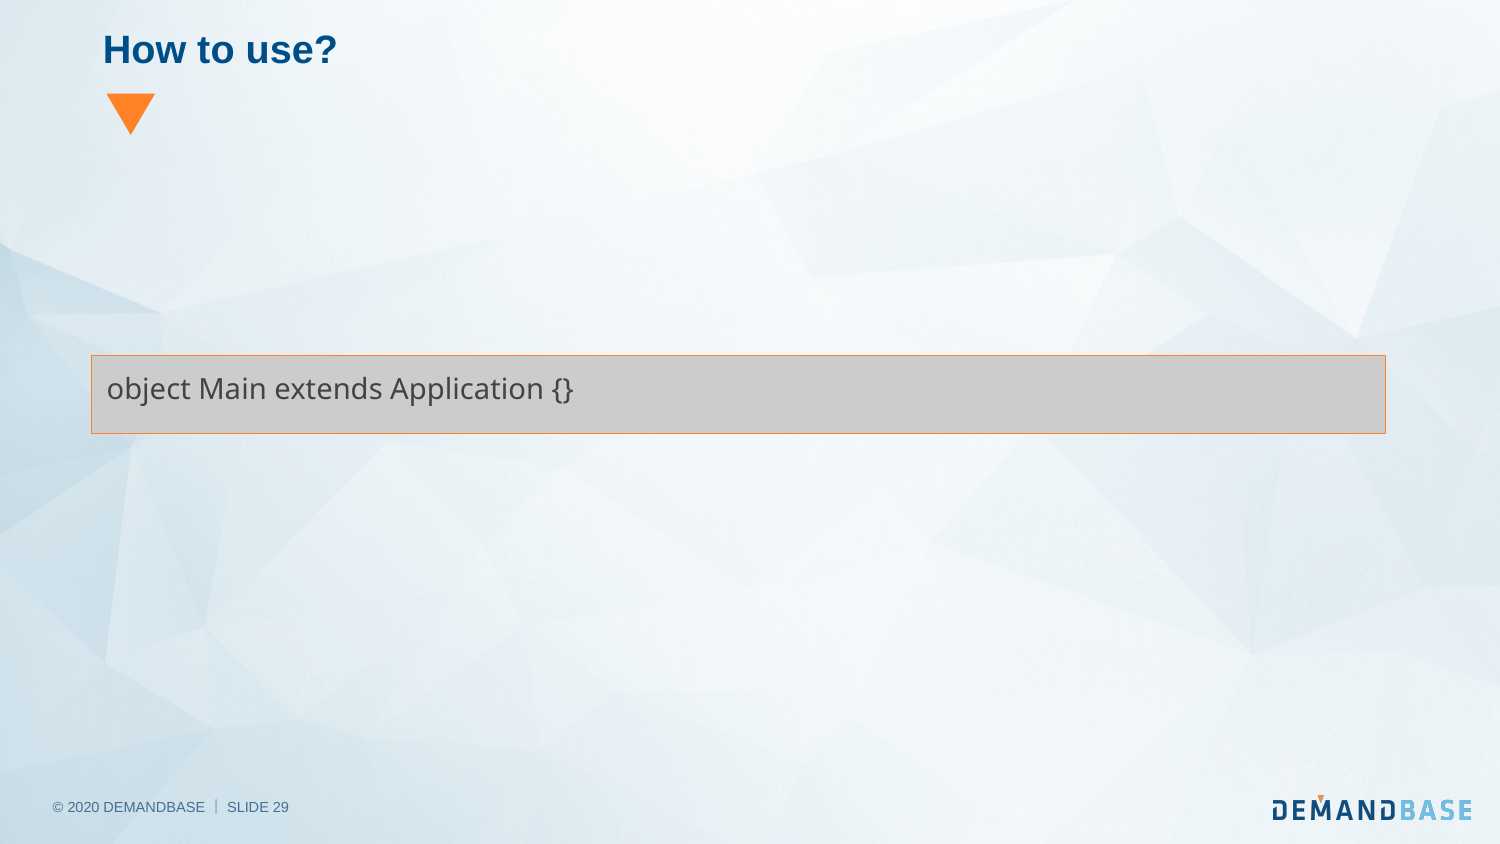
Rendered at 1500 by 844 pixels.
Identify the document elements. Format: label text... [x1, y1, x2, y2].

title How to use? [91, 0, 1386, 103]
picture [0, 0, 1500, 844]
text_box object Main extends Application {} [91, 355, 1386, 434]
